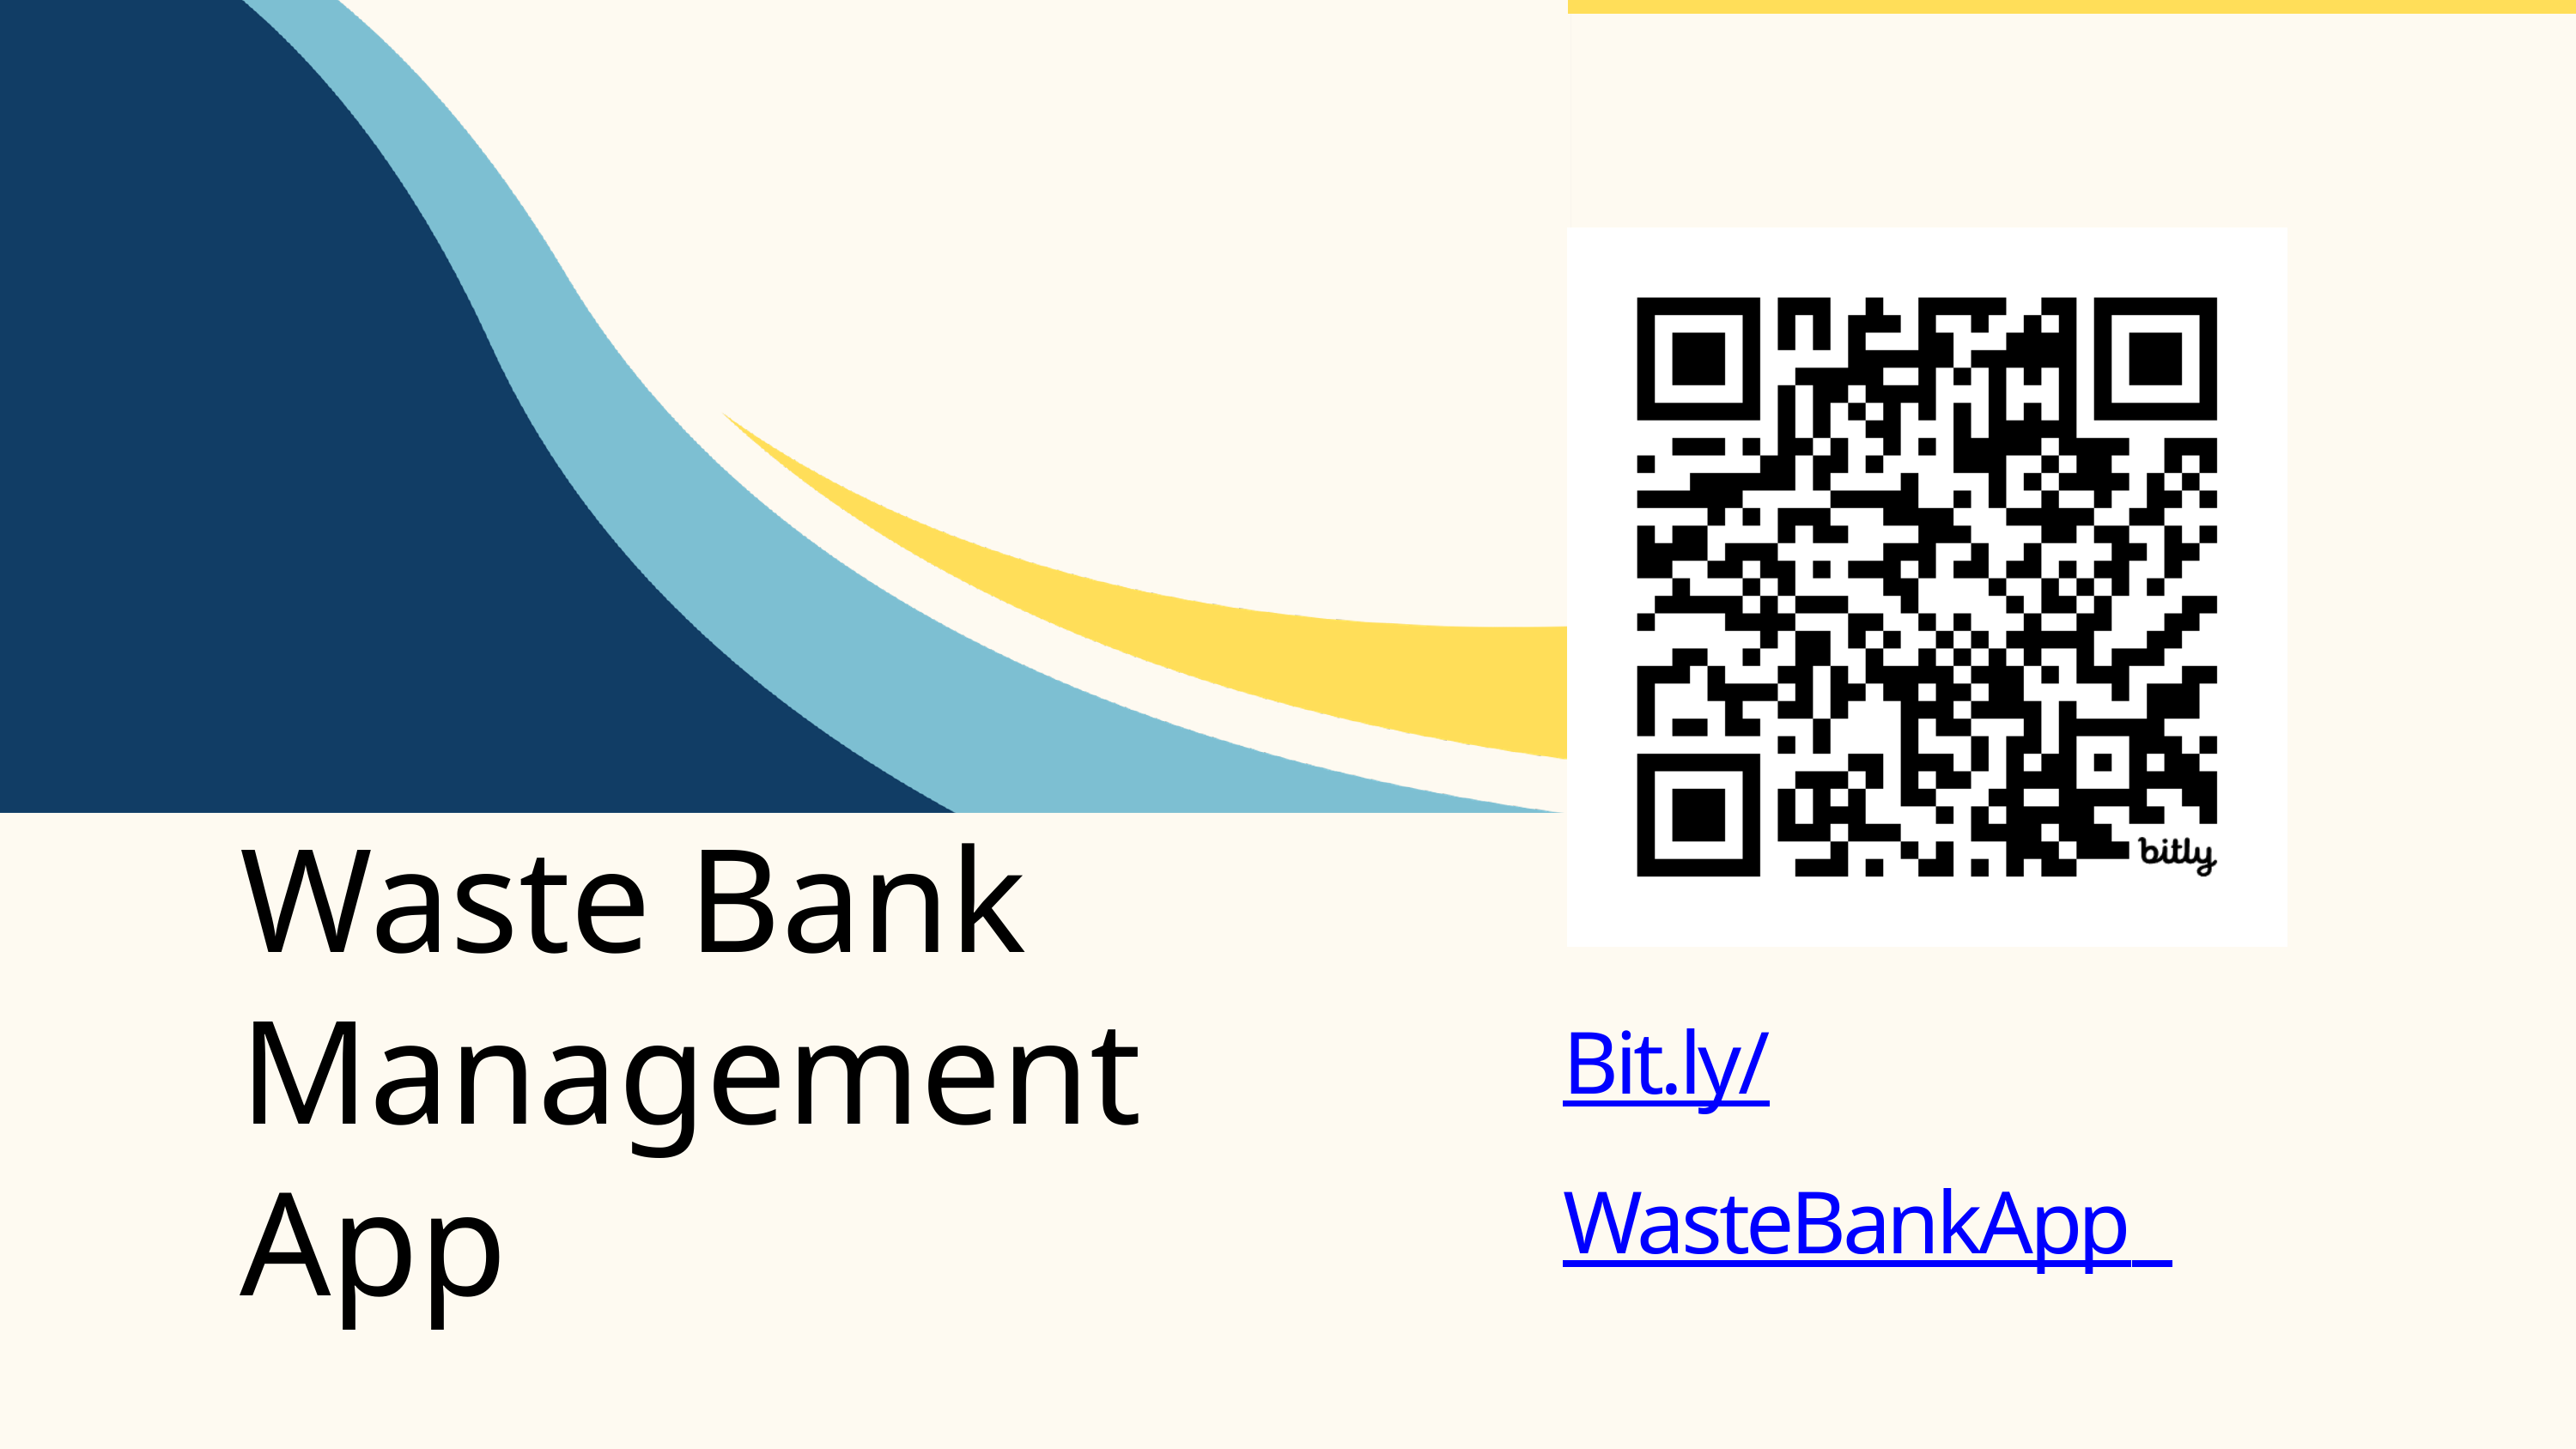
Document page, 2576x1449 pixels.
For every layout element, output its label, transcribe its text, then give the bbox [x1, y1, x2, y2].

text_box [1567, 0, 2576, 14]
text_box Bit.ly/WasteBankApp [1563, 965, 2336, 1285]
text_box [0, 0, 1572, 813]
picture [1567, 227, 2287, 948]
text_box Waste Bank Management App [240, 809, 1217, 1325]
